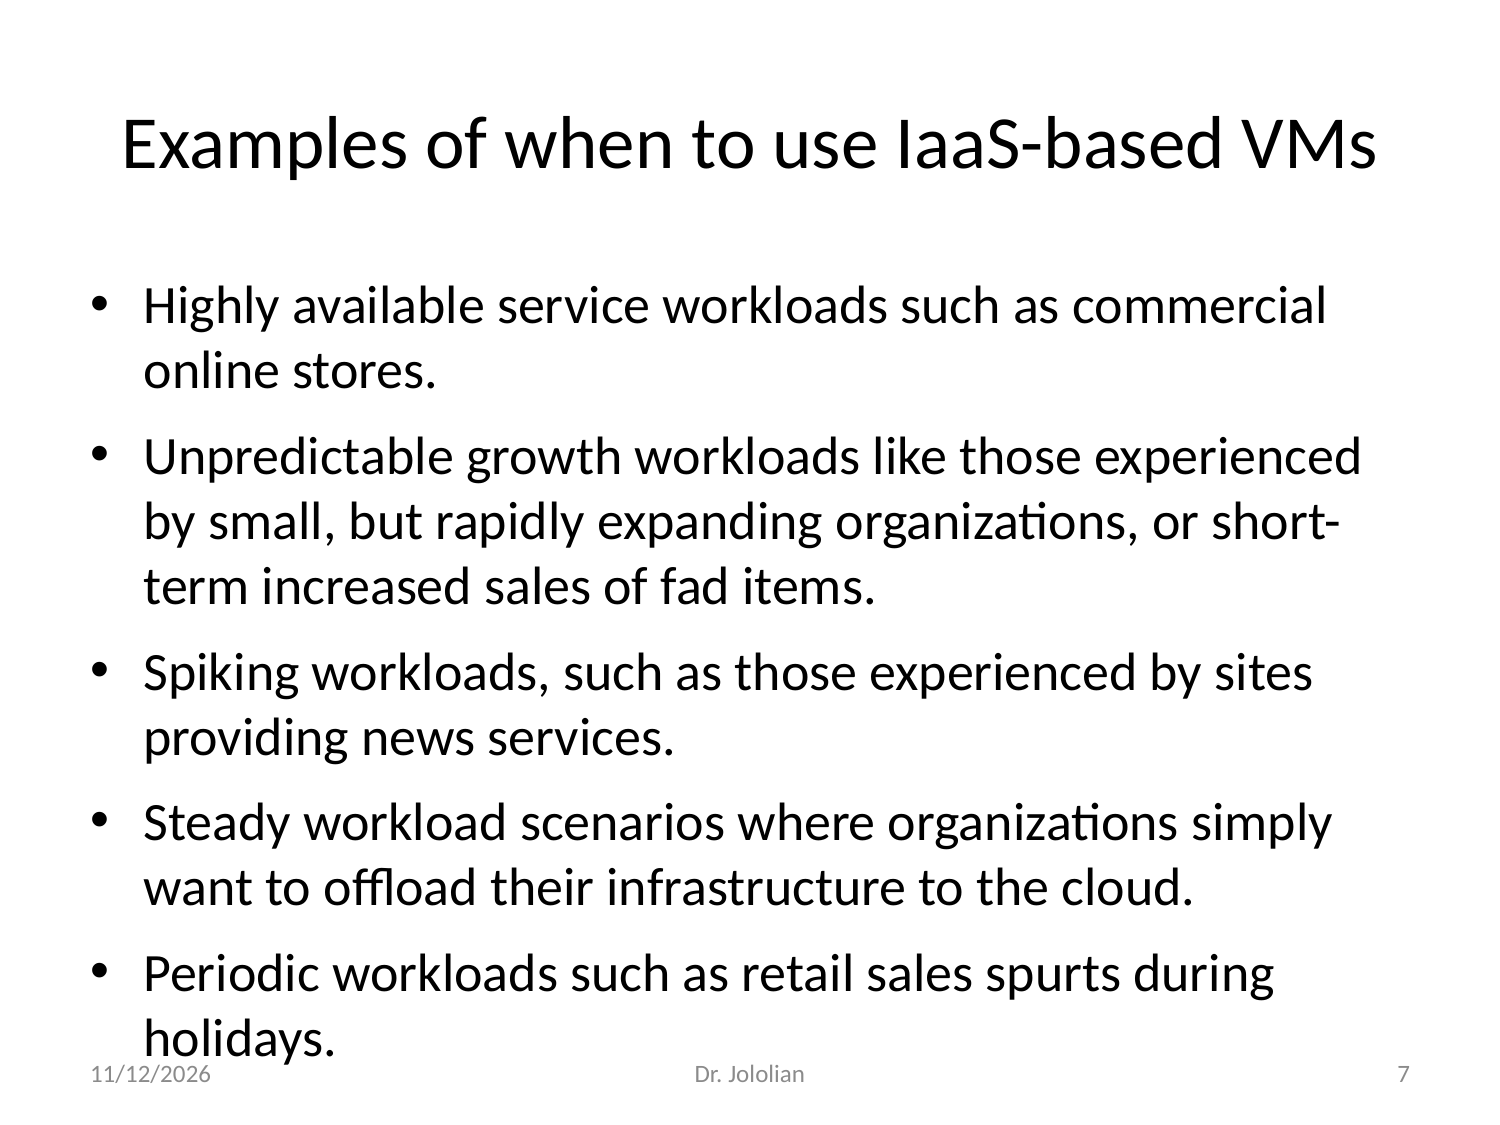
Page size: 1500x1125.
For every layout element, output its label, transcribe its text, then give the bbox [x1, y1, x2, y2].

footer Dr. Jololian [512, 1042, 988, 1103]
slide_number 7 [1074, 1042, 1425, 1103]
title Examples of when to use IaaS-based VMs [75, 45, 1425, 233]
list Highly available service workloads such as commercial online stores. Unpredictable growth workloads like those experienced by small, but rapidly expanding organizations, or short-term increased sales of fad items. Spiking workloads, such as those experienced by sites providing news services. Steady workload scenarios where organizations simply want to offload their infrastructure to the cloud. Periodic workloads such as retail sales spurts during holidays. [75, 262, 1425, 1075]
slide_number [75, 1042, 425, 1103]
